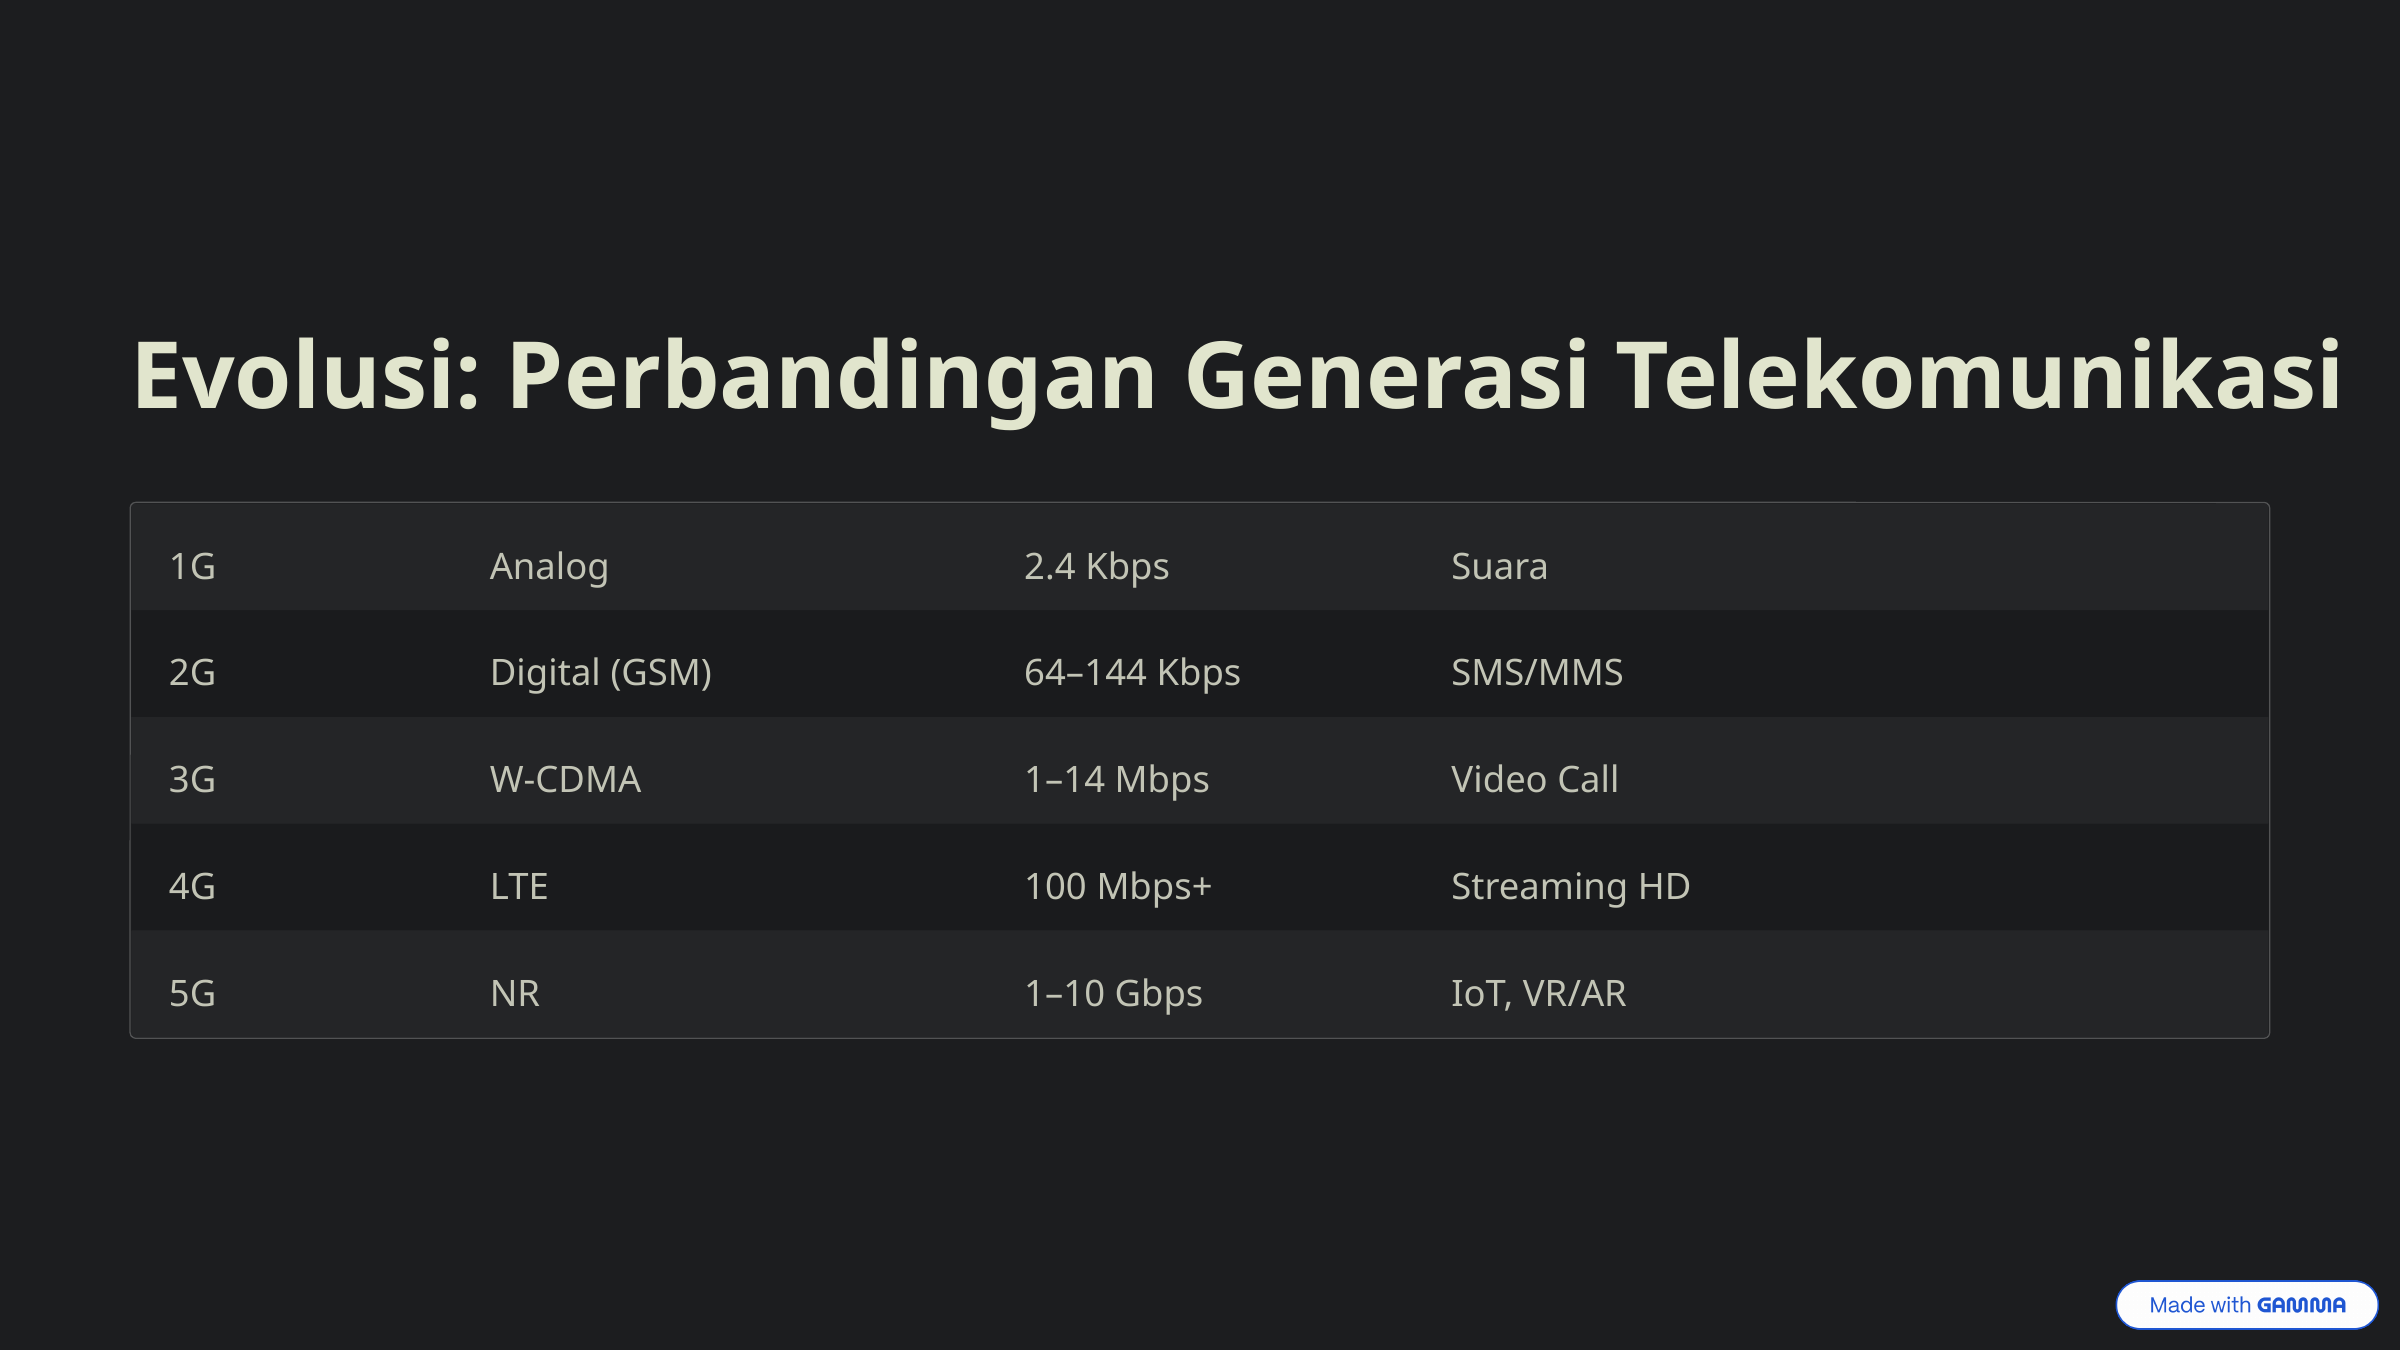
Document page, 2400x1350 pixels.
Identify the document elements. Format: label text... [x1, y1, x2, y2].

text_box 64–144 Kbps [1024, 633, 1376, 694]
text_box 2G [168, 633, 415, 694]
text_box 1G [168, 527, 415, 587]
text_box [131, 716, 2269, 823]
text_box IoT, VR/AR [1451, 953, 2232, 1014]
text_box 2.4 Kbps [1024, 527, 1376, 587]
text_box 1–14 Mbps [1024, 740, 1376, 800]
text_box [131, 503, 2269, 610]
text_box Suara [1451, 527, 2232, 587]
text_box [131, 610, 2269, 716]
text_box W-CDMA [489, 740, 949, 800]
picture [2106, 1271, 2389, 1339]
text_box 3G [168, 740, 415, 800]
text_box NR [489, 953, 949, 1014]
text_box Video Call [1451, 740, 2232, 800]
text_box 5G [168, 953, 415, 1014]
text_box 1–10 Gbps [1024, 953, 1376, 1014]
text_box Evolusi: Perbandingan Generasi Telekomunikasi [130, 311, 2162, 428]
text_box 100 Mbps+ [1024, 847, 1376, 907]
text_box Analog [489, 527, 949, 587]
text_box LTE [489, 847, 949, 907]
text_box Digital (GSM) [489, 633, 949, 694]
text_box SMS/MMS [1451, 633, 2232, 694]
text_box [131, 930, 2269, 1037]
text_box Streaming HD [1451, 847, 2232, 907]
text_box 4G [168, 847, 415, 907]
text_box [131, 823, 2269, 930]
